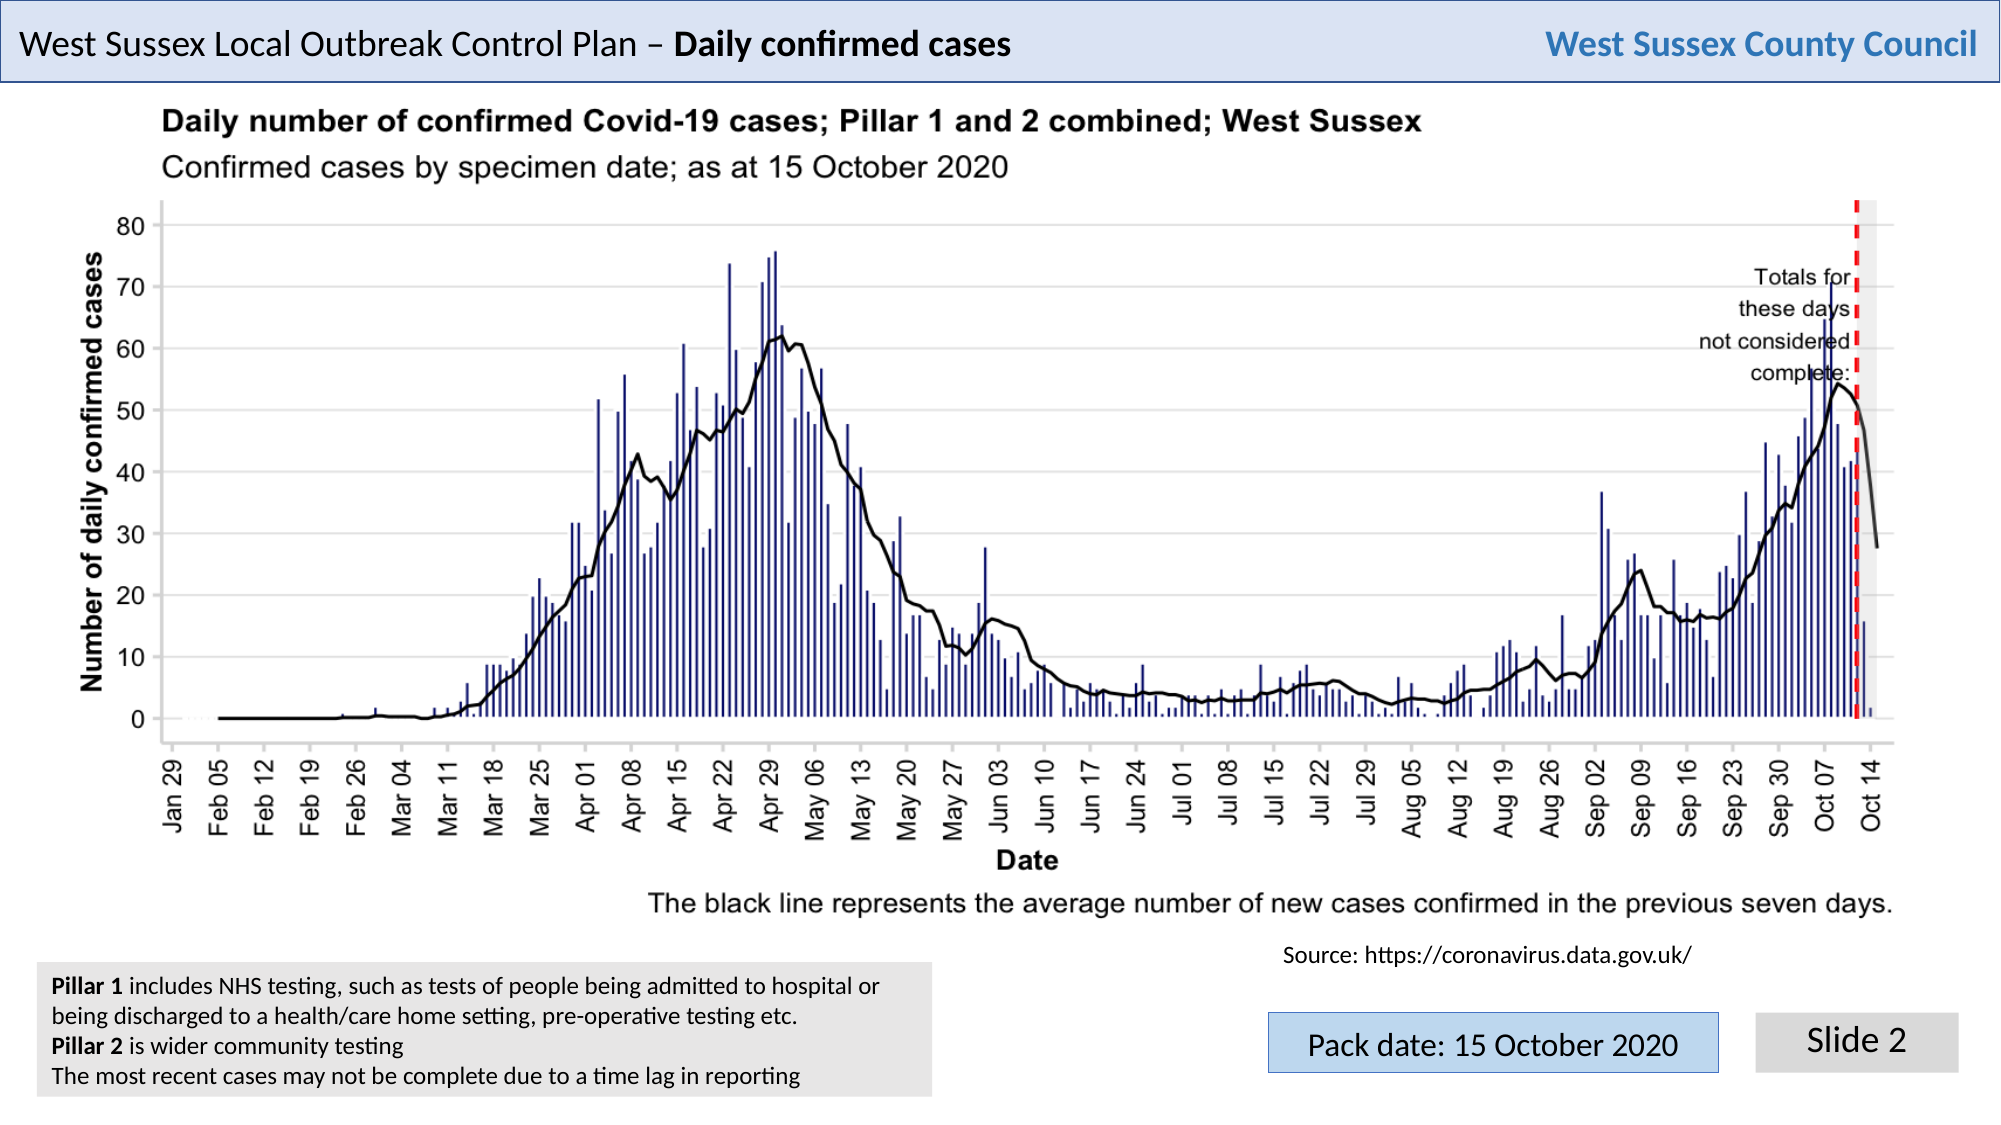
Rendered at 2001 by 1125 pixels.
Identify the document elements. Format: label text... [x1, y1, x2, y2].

picture [63, 91, 1912, 935]
list Source: https://coronavirus.data.gov.uk/ [1268, 935, 1912, 995]
list Slide 2 [1755, 1012, 1959, 1073]
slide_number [1268, 1012, 1719, 1073]
